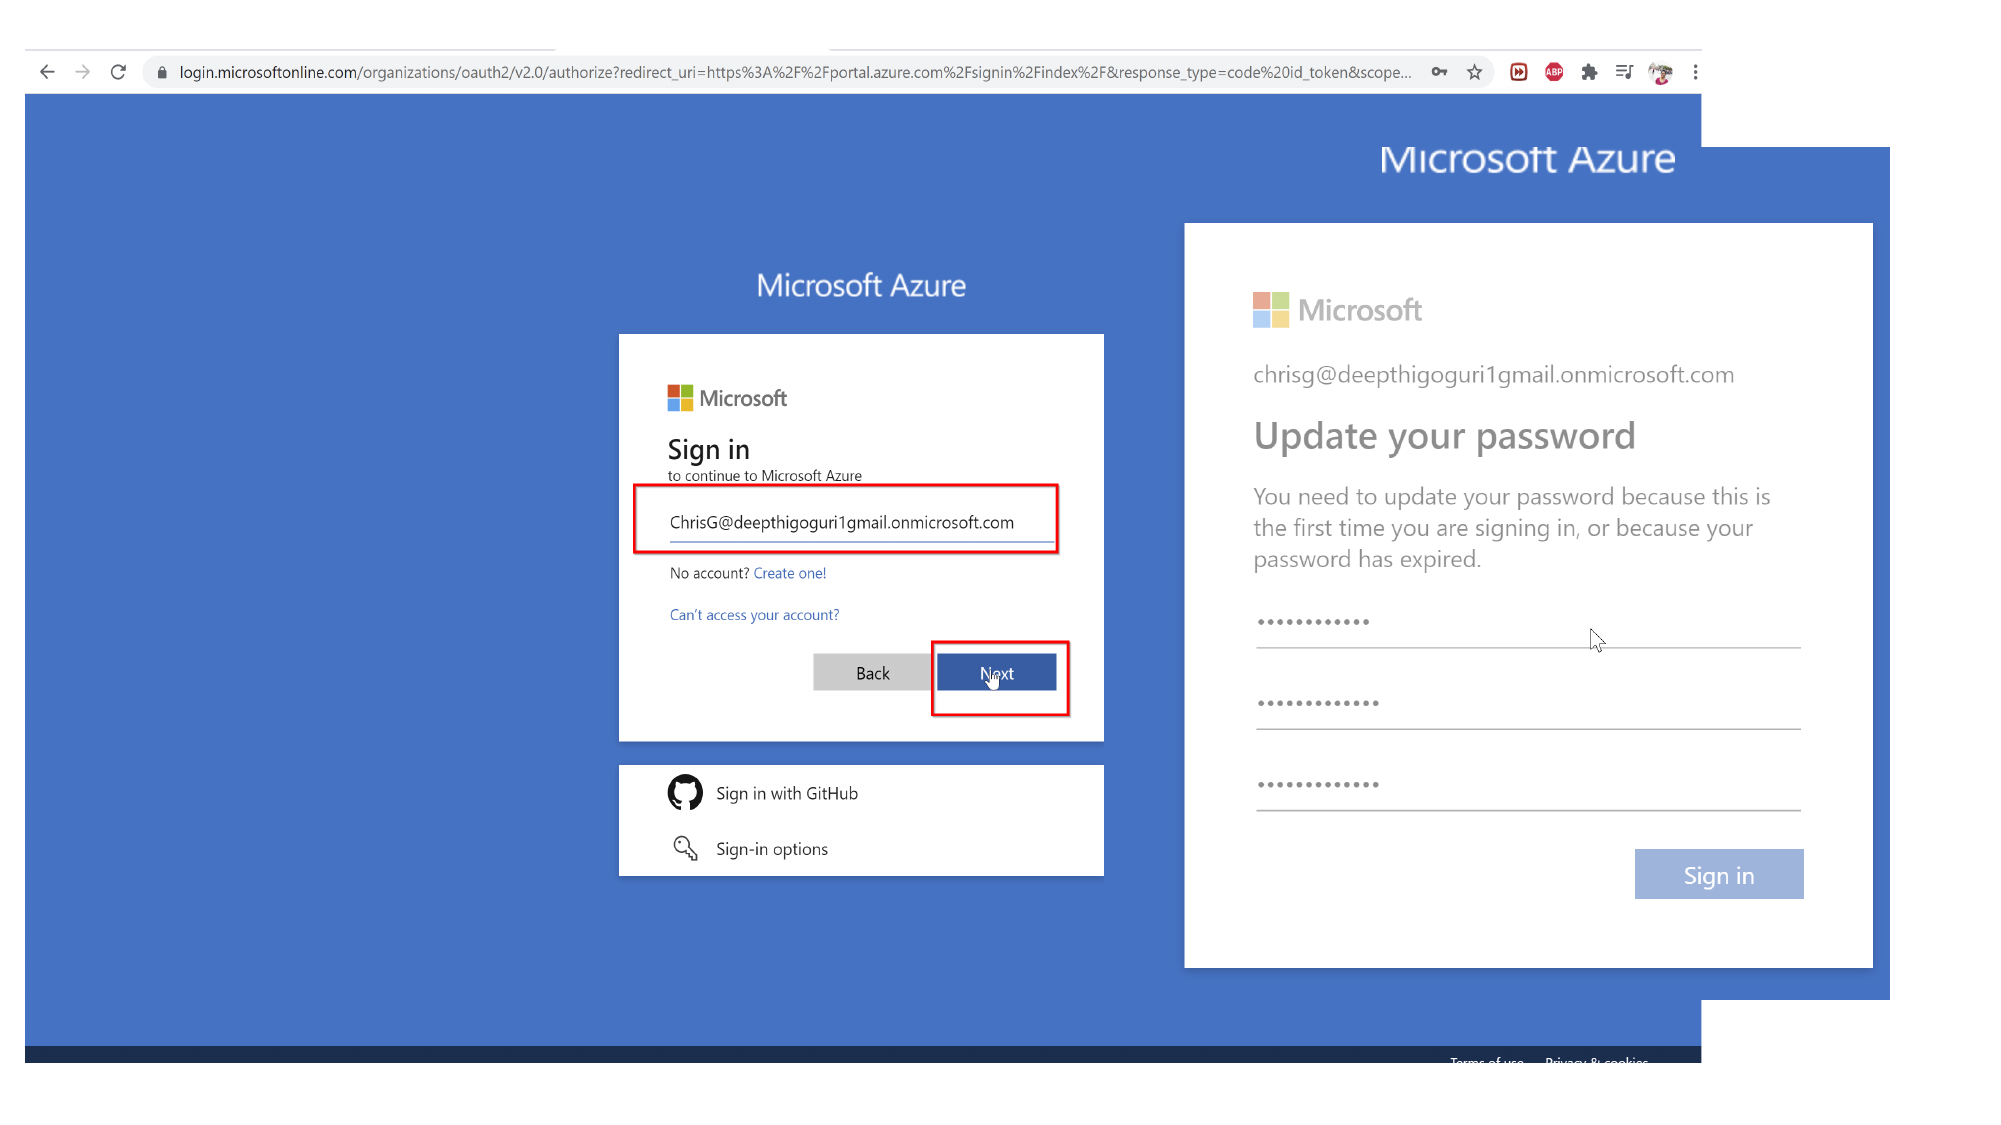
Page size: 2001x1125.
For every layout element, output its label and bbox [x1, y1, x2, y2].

picture [25, 49, 1890, 1064]
